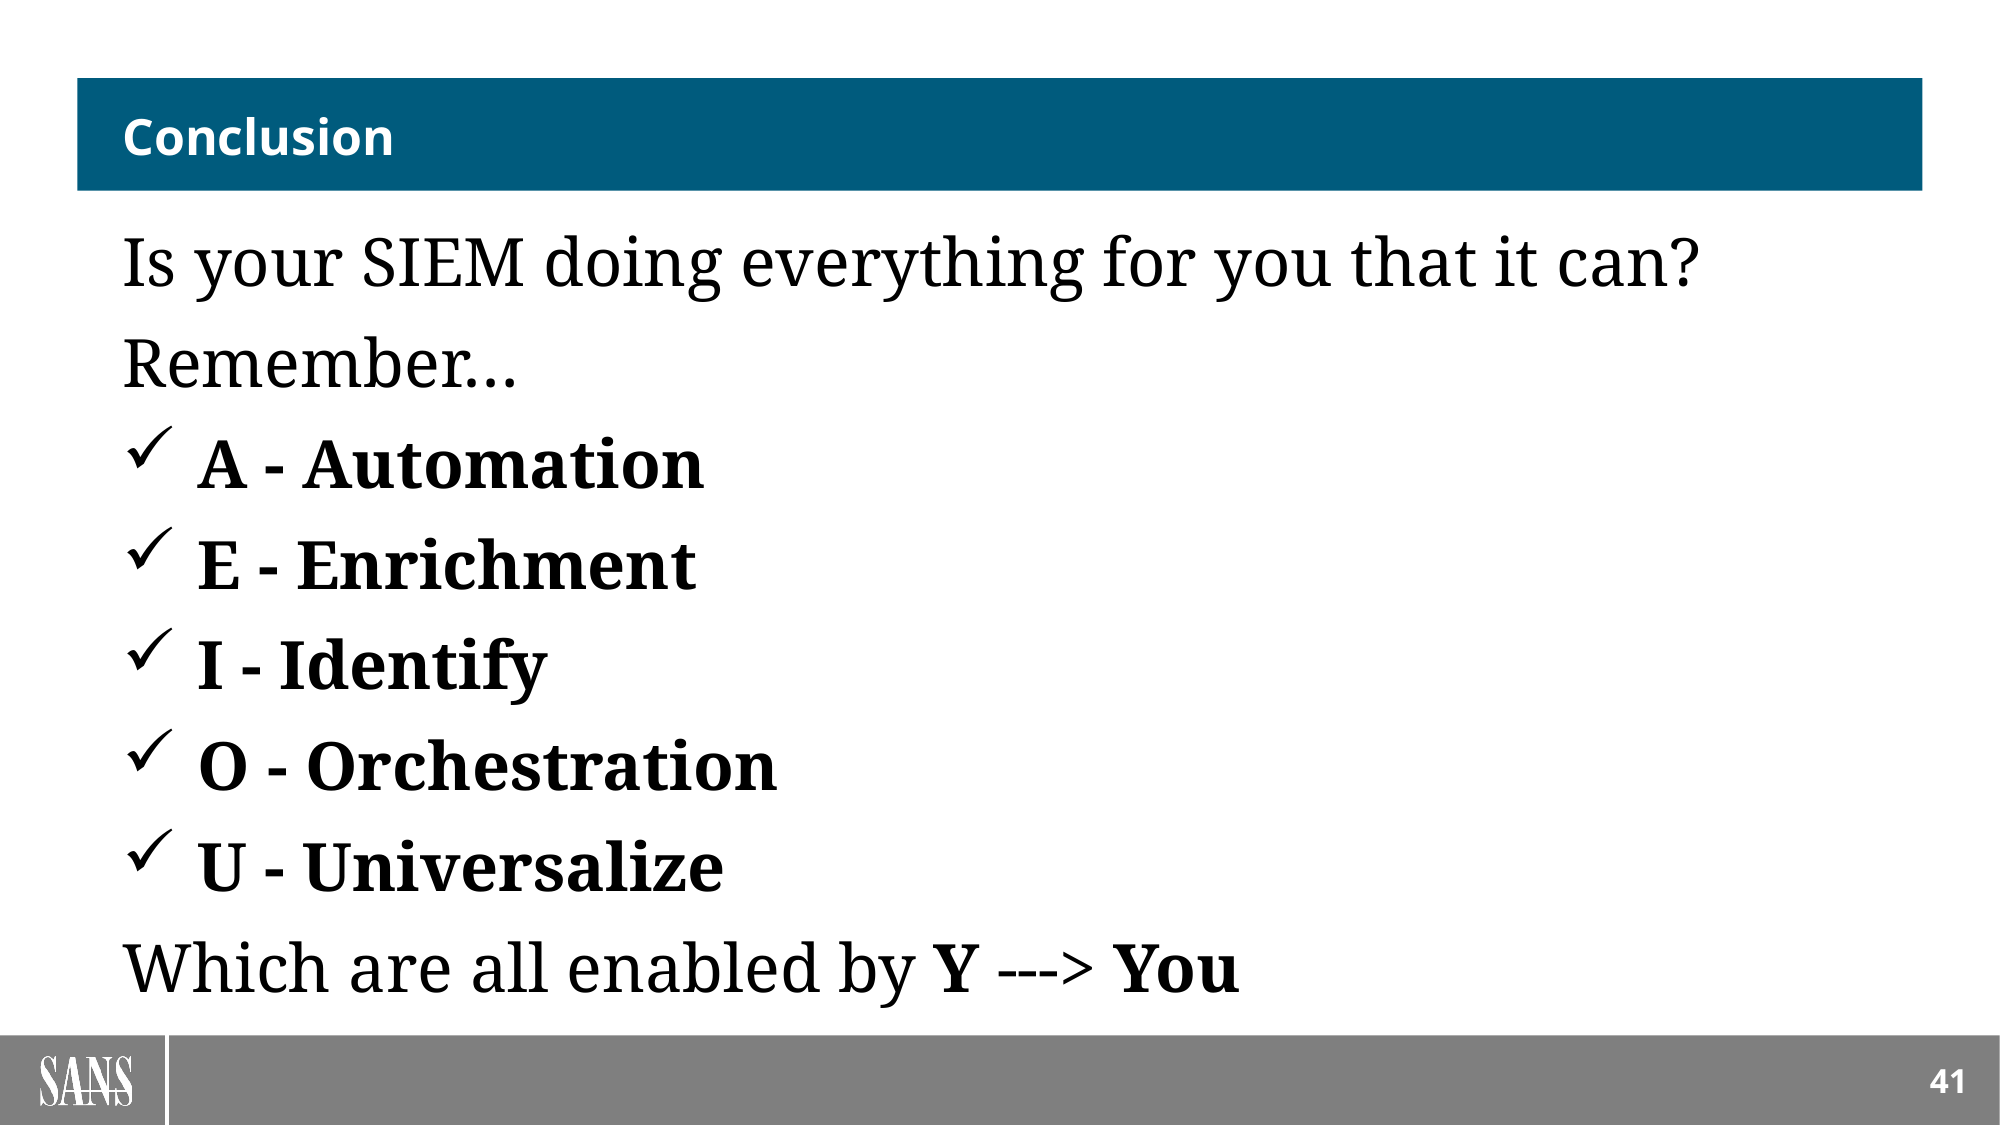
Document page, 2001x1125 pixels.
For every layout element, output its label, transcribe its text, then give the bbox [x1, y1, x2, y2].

list Is your SIEM doing everything for you that it can? Remember… A - Automation E - Enrichment I - Identify O - Orchestration U - Universalize Which are all enabled by Y ---> You [107, 212, 1893, 1013]
title Conclusion [107, 78, 1893, 191]
